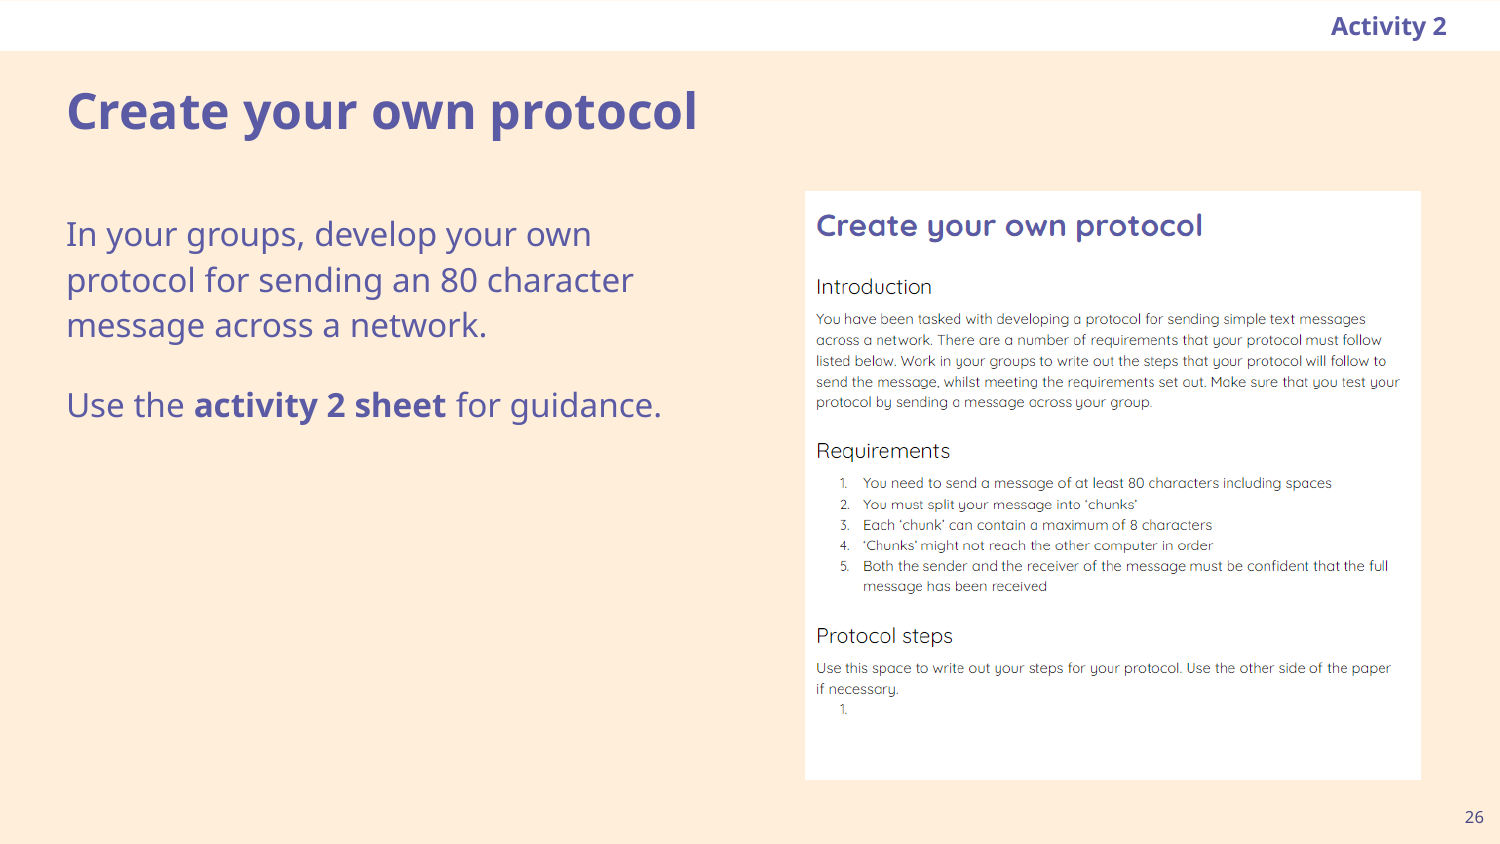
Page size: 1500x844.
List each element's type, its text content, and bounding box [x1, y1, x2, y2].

subtitle Activity 2 [862, 0, 1448, 52]
slide_number ‹#› [1448, 792, 1500, 844]
title Create your own protocol [51, 52, 1449, 167]
picture [805, 191, 1421, 780]
list In your groups, develop your own protocol for sending an 80 character message across a network. Use the activity 2 sheet for guidance. [51, 191, 723, 793]
